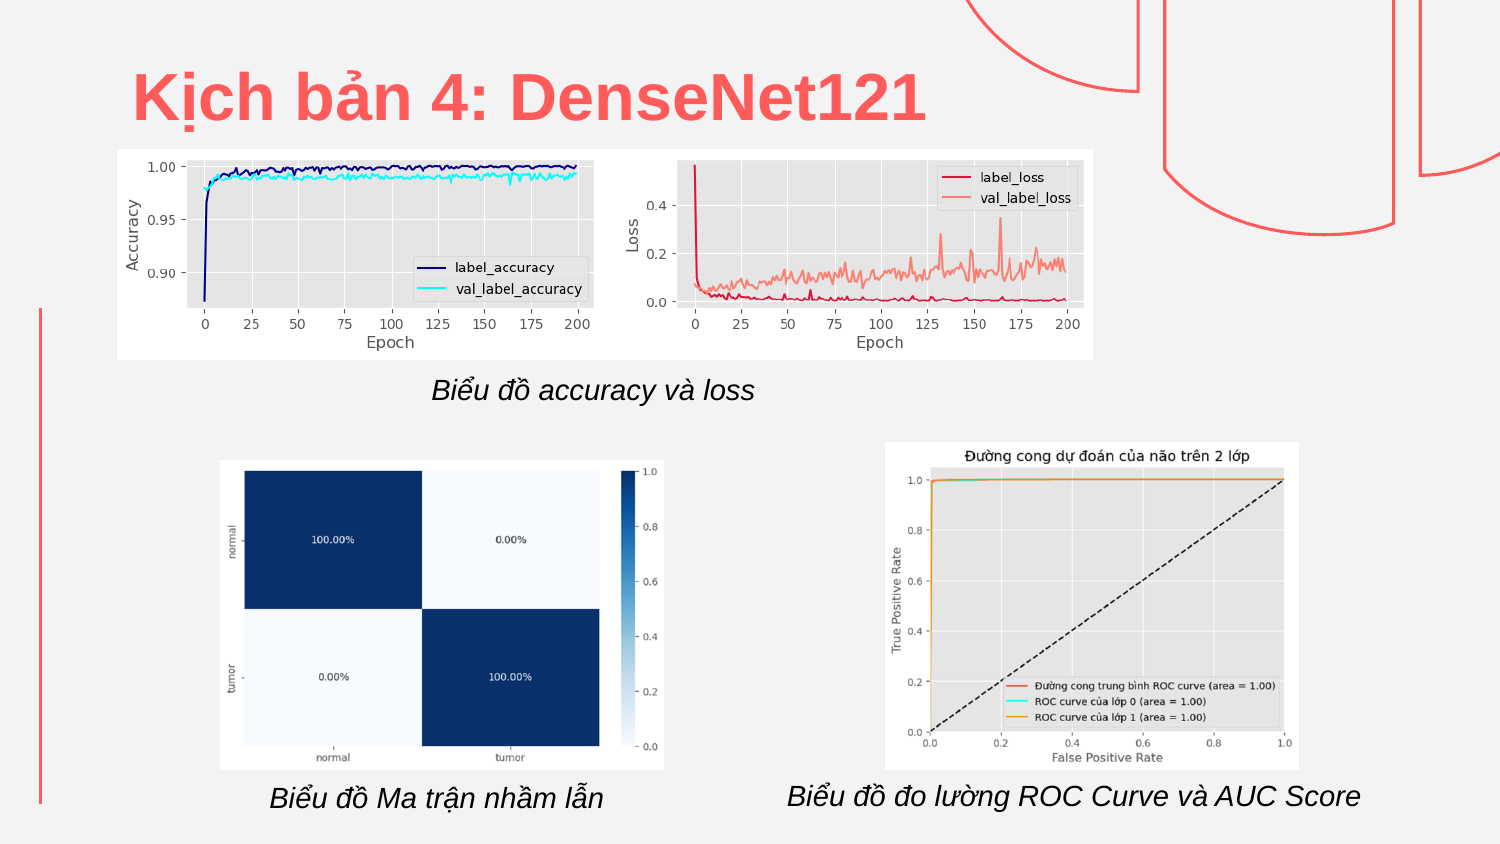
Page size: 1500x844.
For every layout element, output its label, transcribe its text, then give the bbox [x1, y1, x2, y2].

title Kịch bản 4: DenseNet121 [117, 38, 1383, 116]
picture [885, 442, 1300, 771]
picture [116, 149, 1093, 360]
text_box Biểu đồ accuracy và loss [416, 368, 772, 414]
picture [220, 459, 664, 771]
text_box Biểu đồ Ma trận nhầm lẫn [254, 778, 629, 822]
text_box Biểu đồ đo lường ROC Curve và AUC Score [772, 769, 1383, 820]
